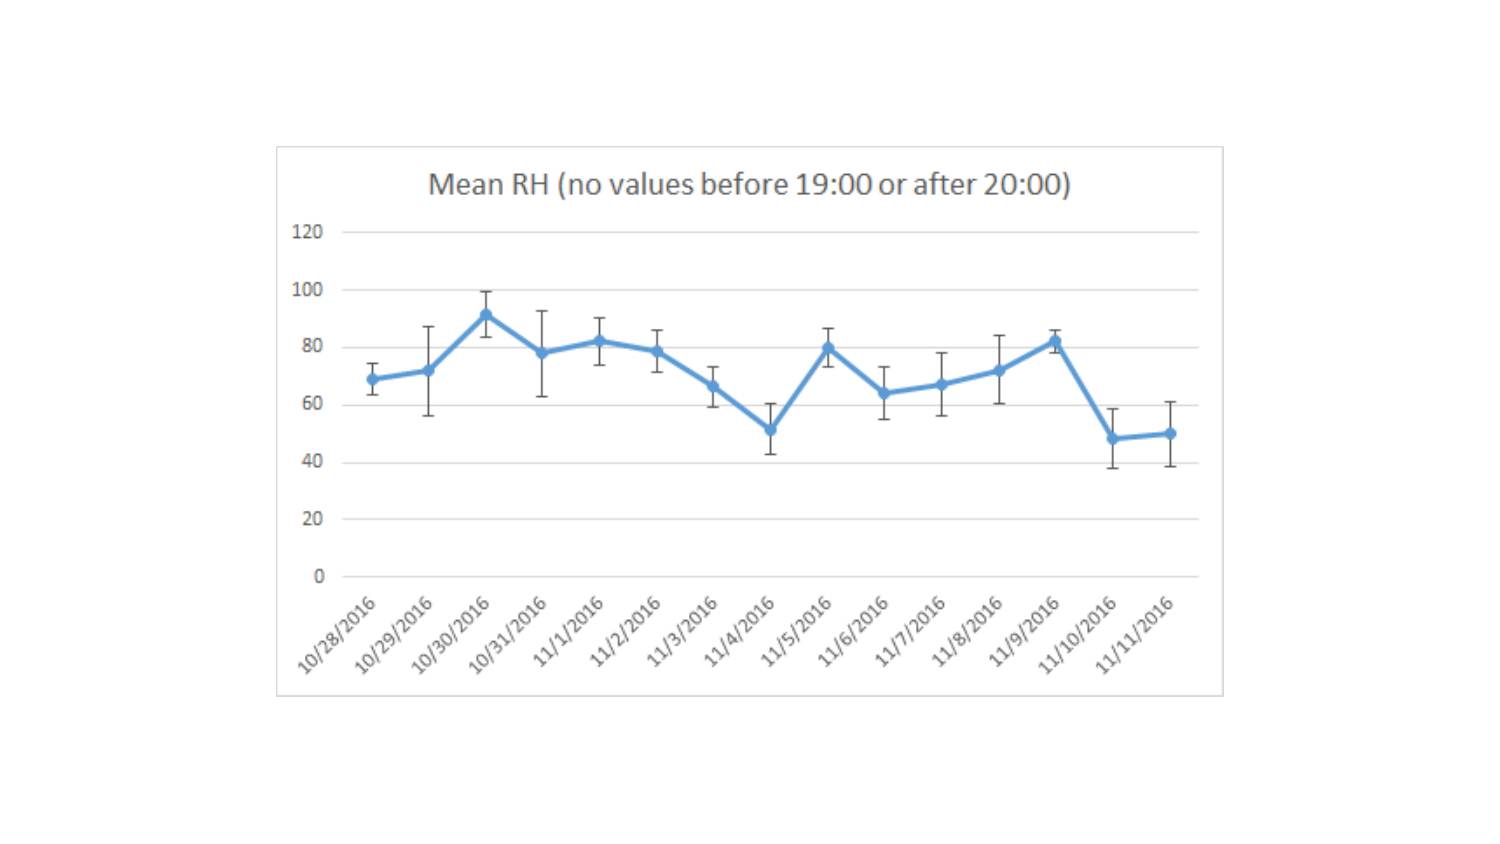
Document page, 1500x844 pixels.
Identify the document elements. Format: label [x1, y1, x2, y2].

picture [275, 146, 1225, 698]
